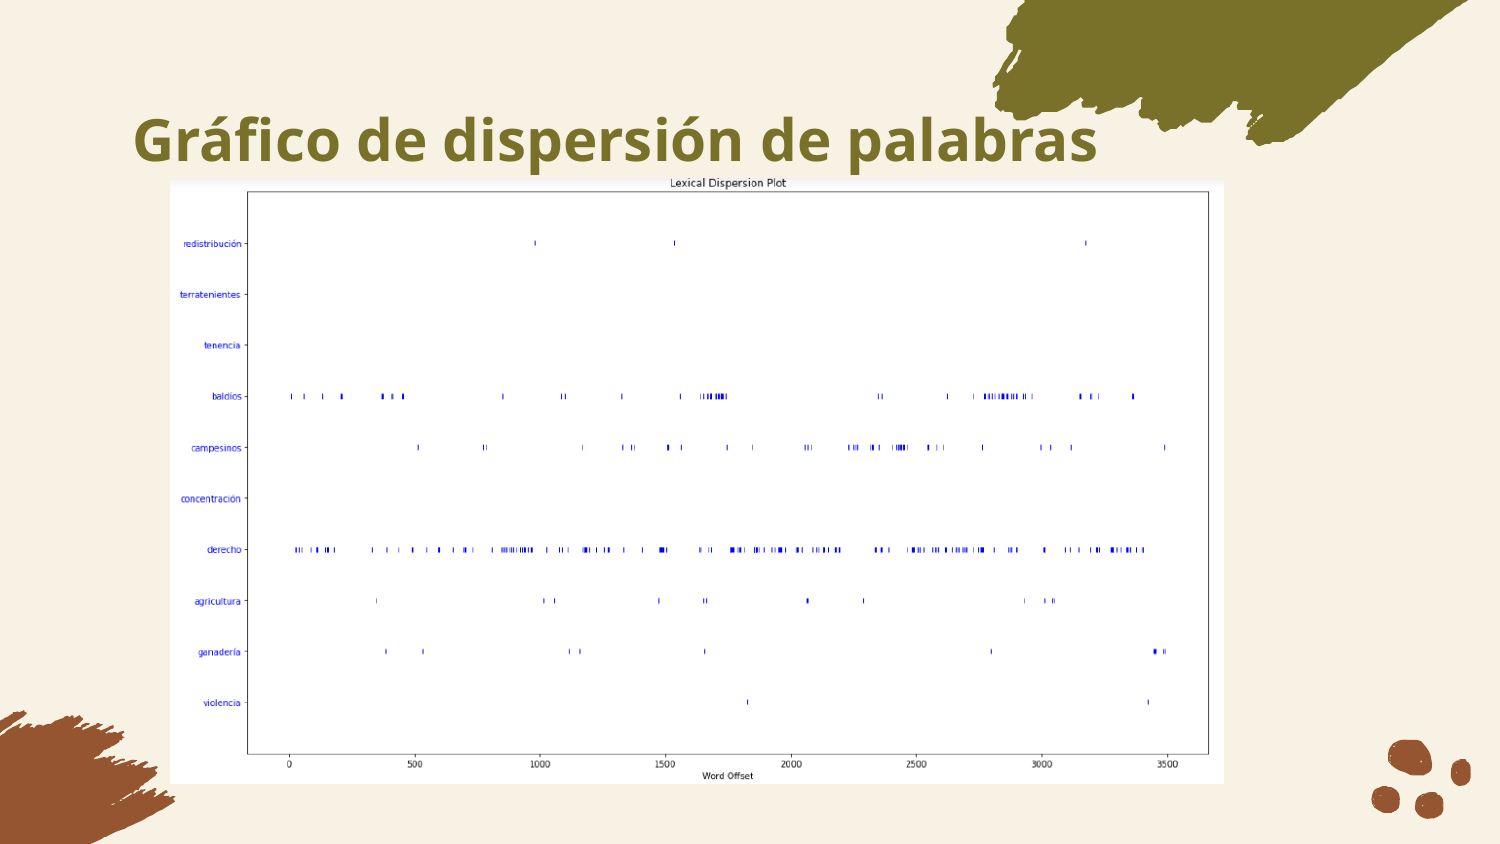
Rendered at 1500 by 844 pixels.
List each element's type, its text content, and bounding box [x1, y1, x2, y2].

text_box [992, 0, 1469, 88]
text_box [1371, 739, 1471, 820]
picture [170, 178, 1224, 784]
text_box [0, 710, 176, 844]
title Gráfico de dispersión de palabras [116, 88, 1383, 169]
